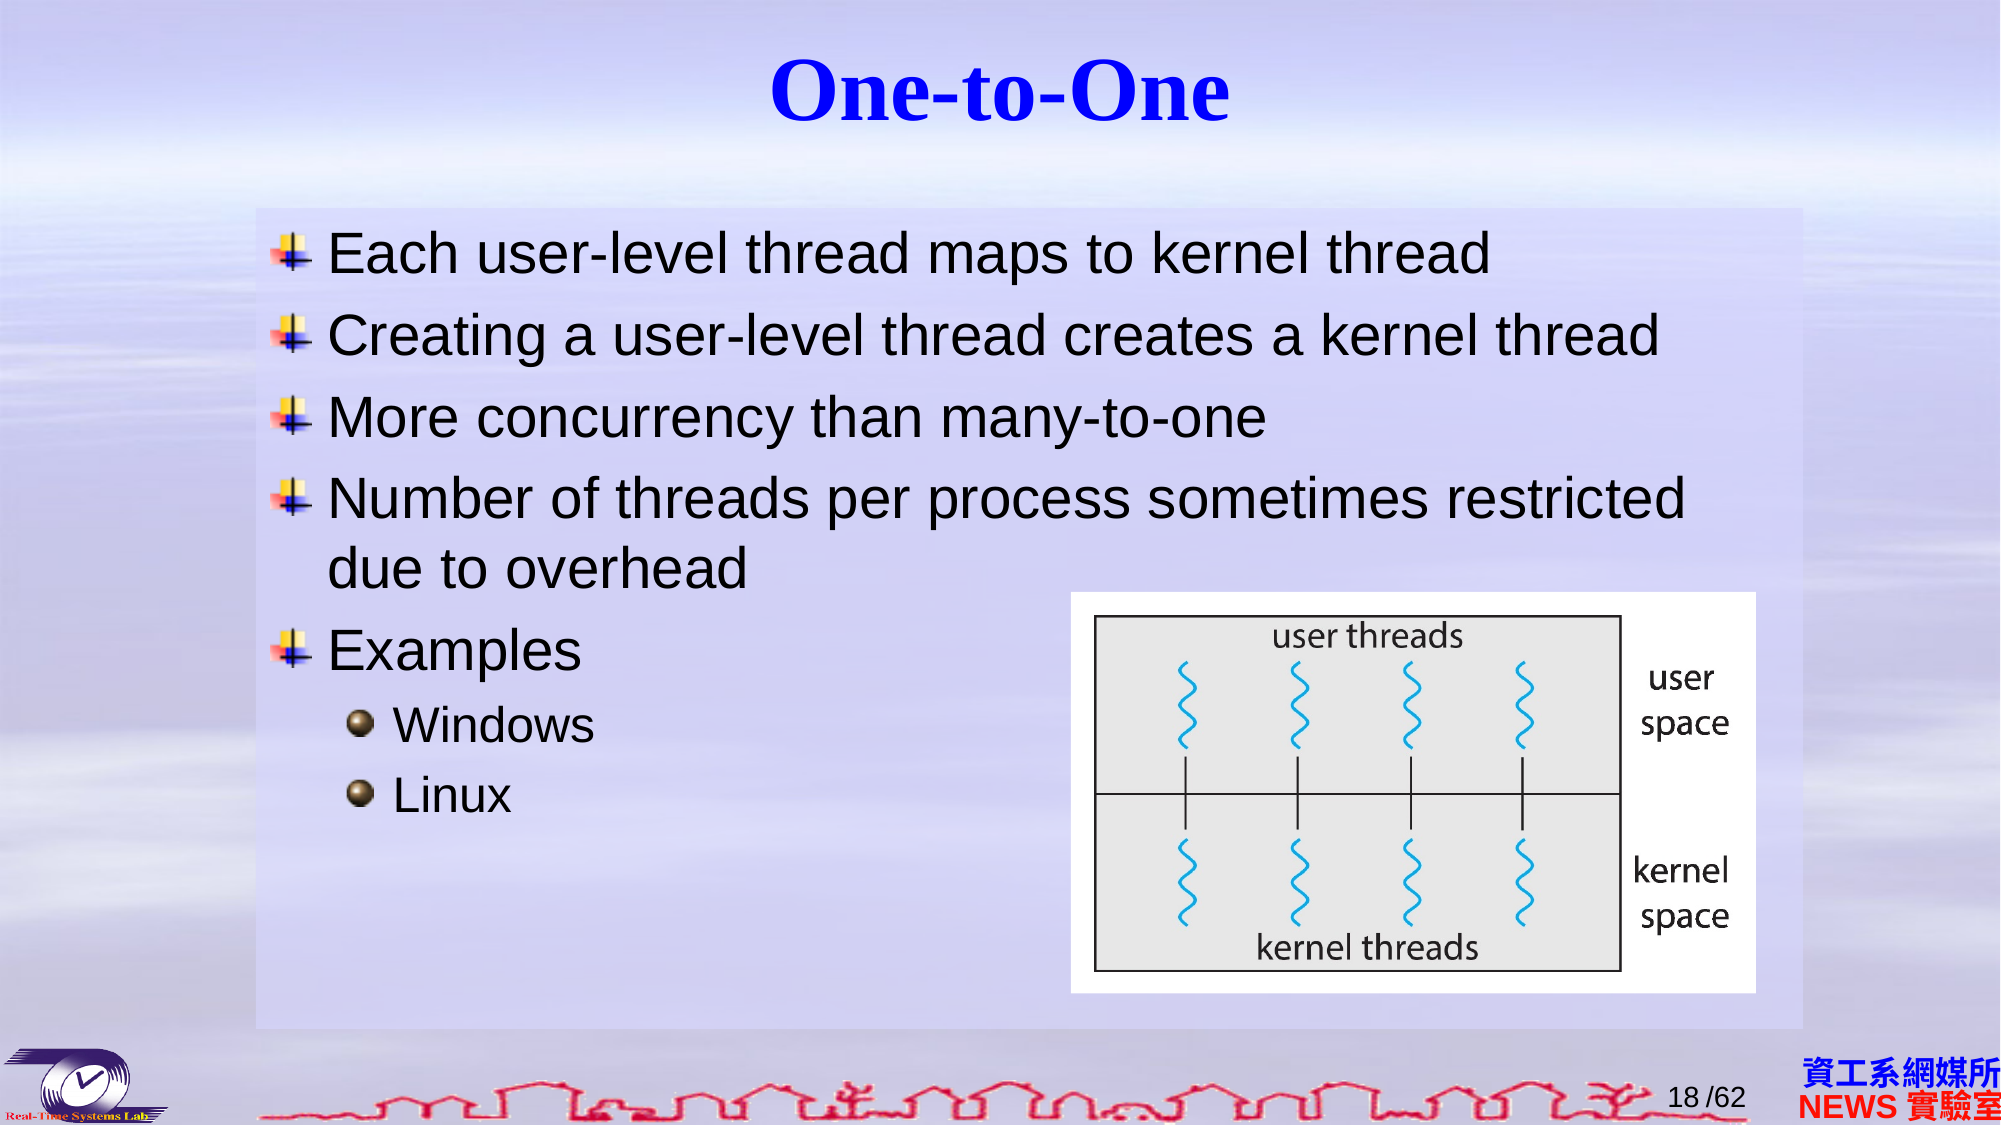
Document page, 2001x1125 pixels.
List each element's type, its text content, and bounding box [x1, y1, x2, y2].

text_box [1070, 591, 1756, 994]
list Each user-level thread maps to kernel thread Creating a user-level thread creates a kernel thread More concurrency than many-to-one Number of threads per process sometimes restricted due to overhead Examples Windows Linux [255, 208, 1804, 1029]
footer /62 [1715, 1070, 2000, 1125]
picture [0, 0, 2001, 1125]
title One-to-One [324, 36, 1675, 132]
slide_number 17 [1248, 1070, 1715, 1125]
